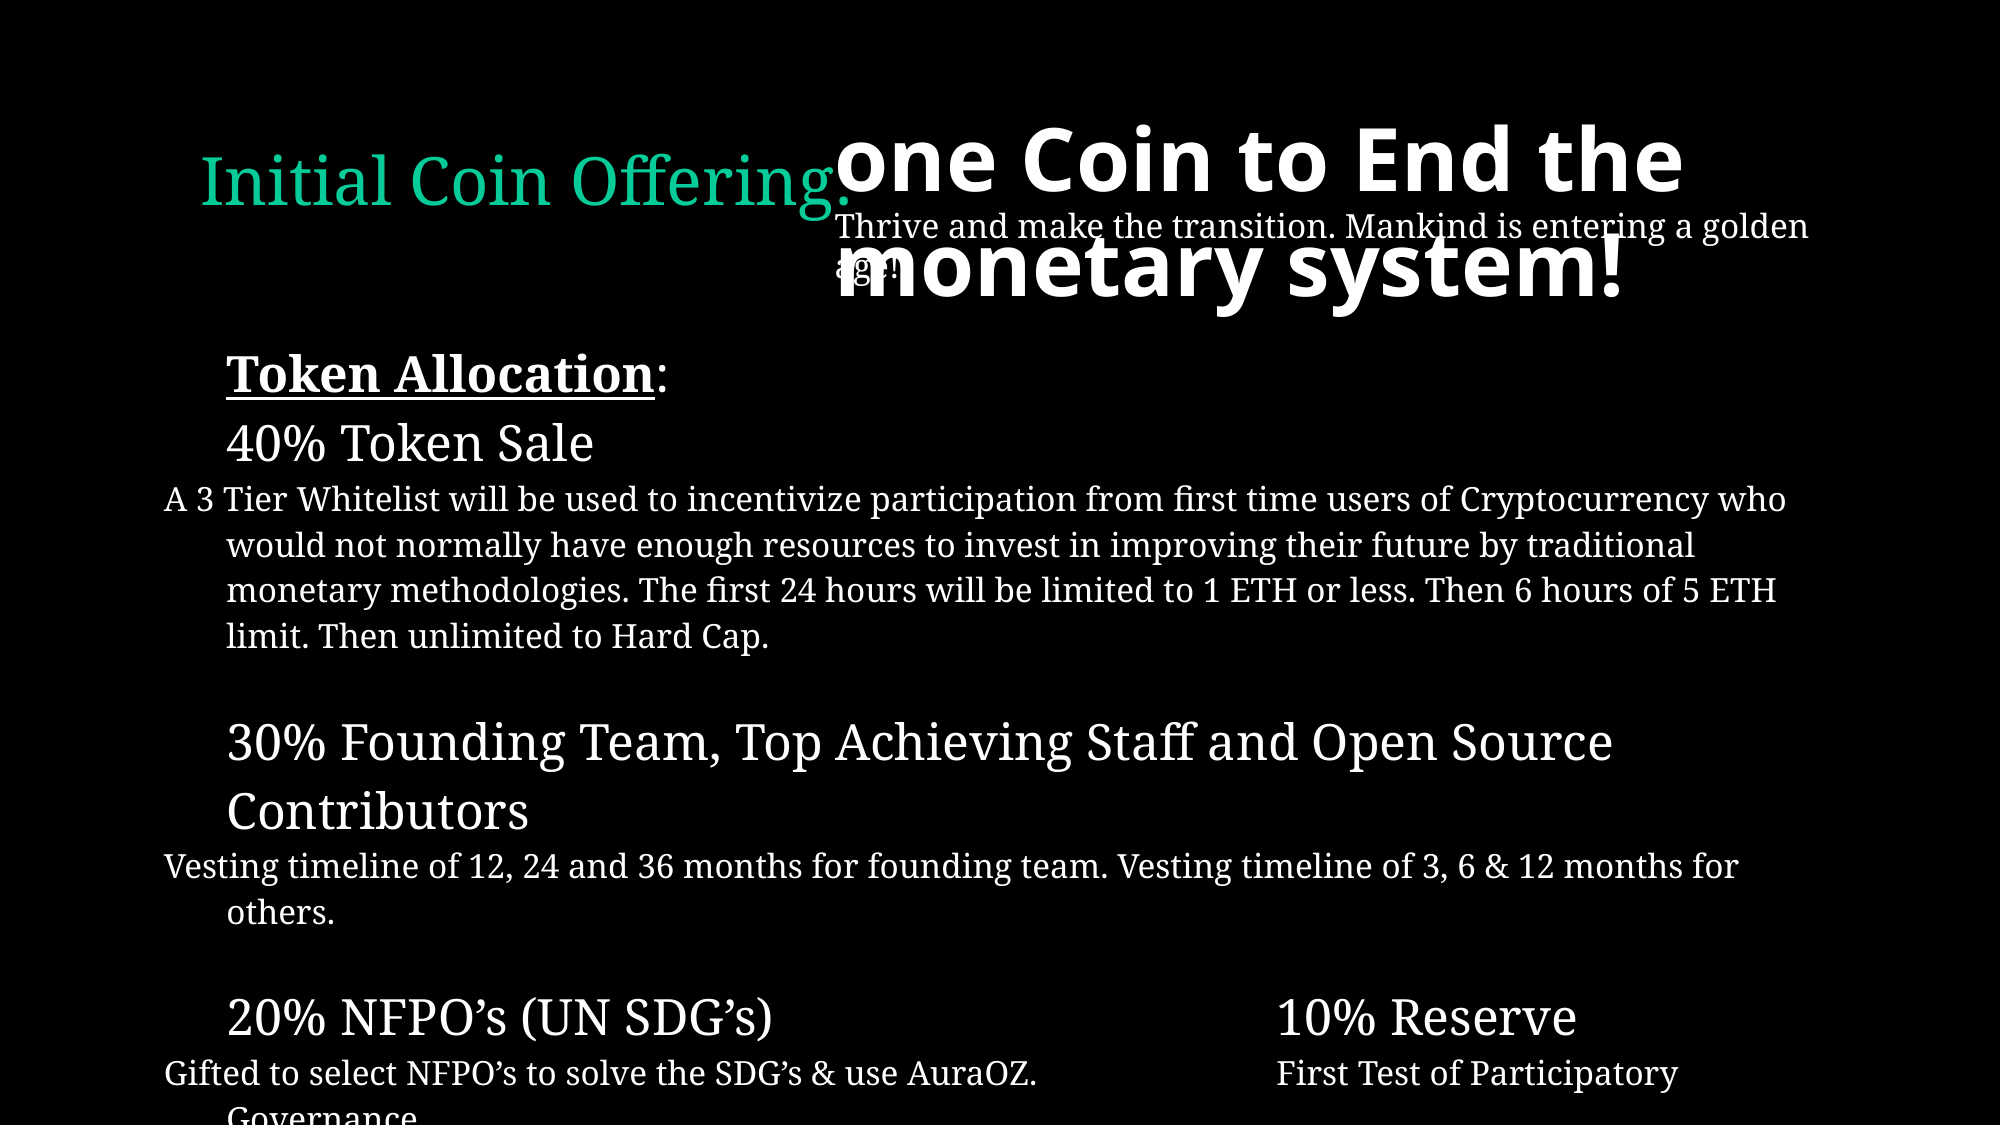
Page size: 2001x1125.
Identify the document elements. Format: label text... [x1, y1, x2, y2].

text_box Token Allocation: 40% Token Sale A 3 Tier Whitelist will be used to incentivize participation from first time users of Cryptocurrency who would not normally have enough resources to invest in improving their future by traditional monetary methodologies. The first 24 hours will be limited to 1 ETH or less. Then 6 hours of 5 ETH limit. Then unlimited to Hard Cap. 30% Founding Team, Top Achieving Staff and Open Source Contributors Vesting timeline of 12, 24 and 36 months for founding team. Vesting timeline of 3, 6 & 12 months for others. 20% NFPO’s (UN SDG’s) 10% Reserve Gifted to select NFPO’s to solve the SDG’s & use AuraOZ. First Test of Participatory Governance. Vesting timeline relative to launching in new countries as No allocation or specific use timelines. legal systems and internet services allow for expansion. Strategic Reserve for unforeseen times. *Not for Profit Organizations. **Sustainable Development Goals [136, 318, 1852, 1065]
text_box Thrive and make the transition. Mankind is entering a golden age! [819, 190, 1841, 267]
text_box one Coin to End the monetary system! [819, 89, 1867, 242]
title Initial Coin Offering: [185, 59, 1761, 235]
